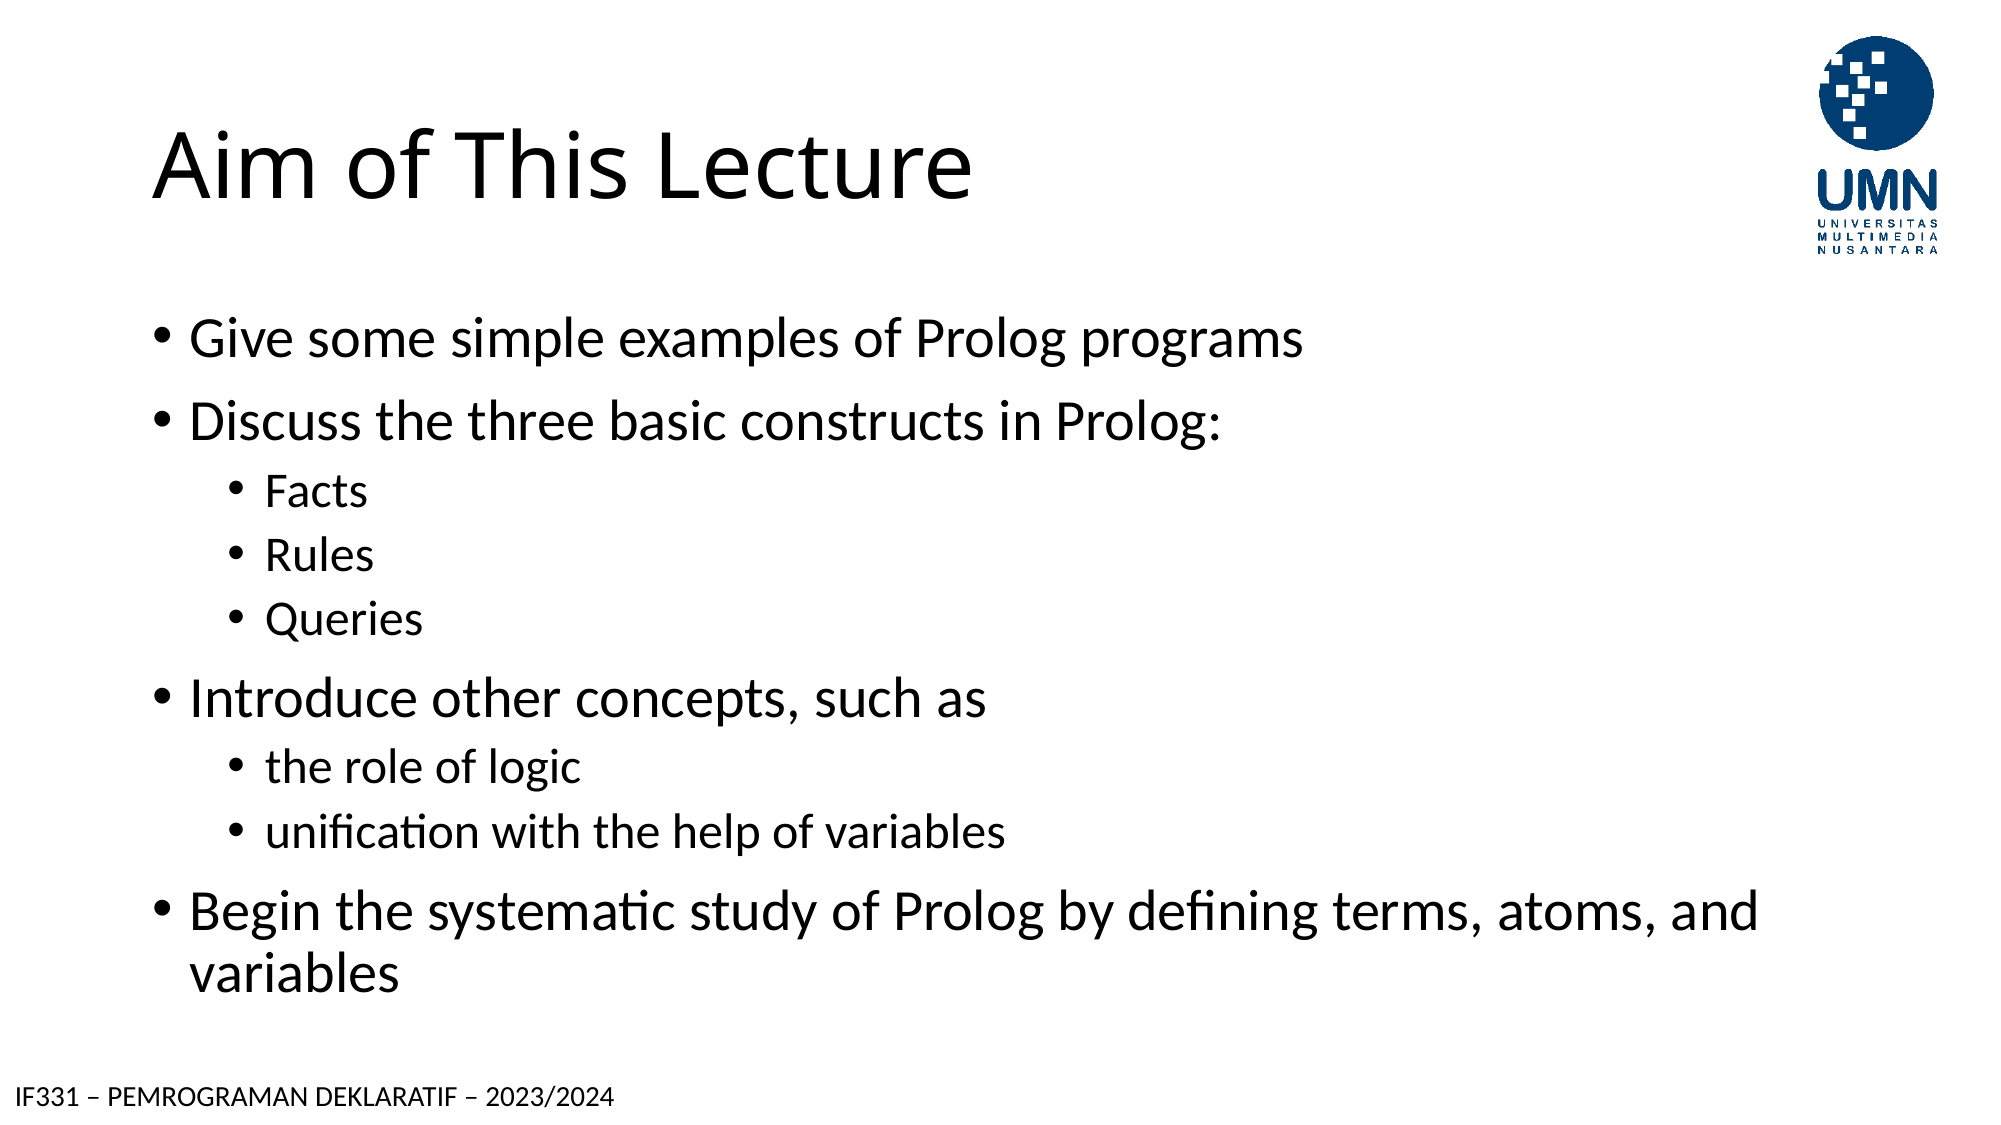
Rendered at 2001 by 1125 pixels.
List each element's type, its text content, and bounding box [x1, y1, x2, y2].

picture [1818, 36, 1937, 254]
list Give some simple examples of Prolog programs Discuss the three basic constructs in Prolog: Facts Rules Queries Introduce other concepts, such as the role of logic unification with the help of variables Begin the systematic study of Prolog by defining terms, atoms, and variables [137, 299, 1863, 1014]
text_box IF331 – PEMROGRAMAN DEKLARATIF – 2023/2024 [0, 1069, 2000, 1120]
title Aim of This Lecture [137, 59, 1863, 278]
